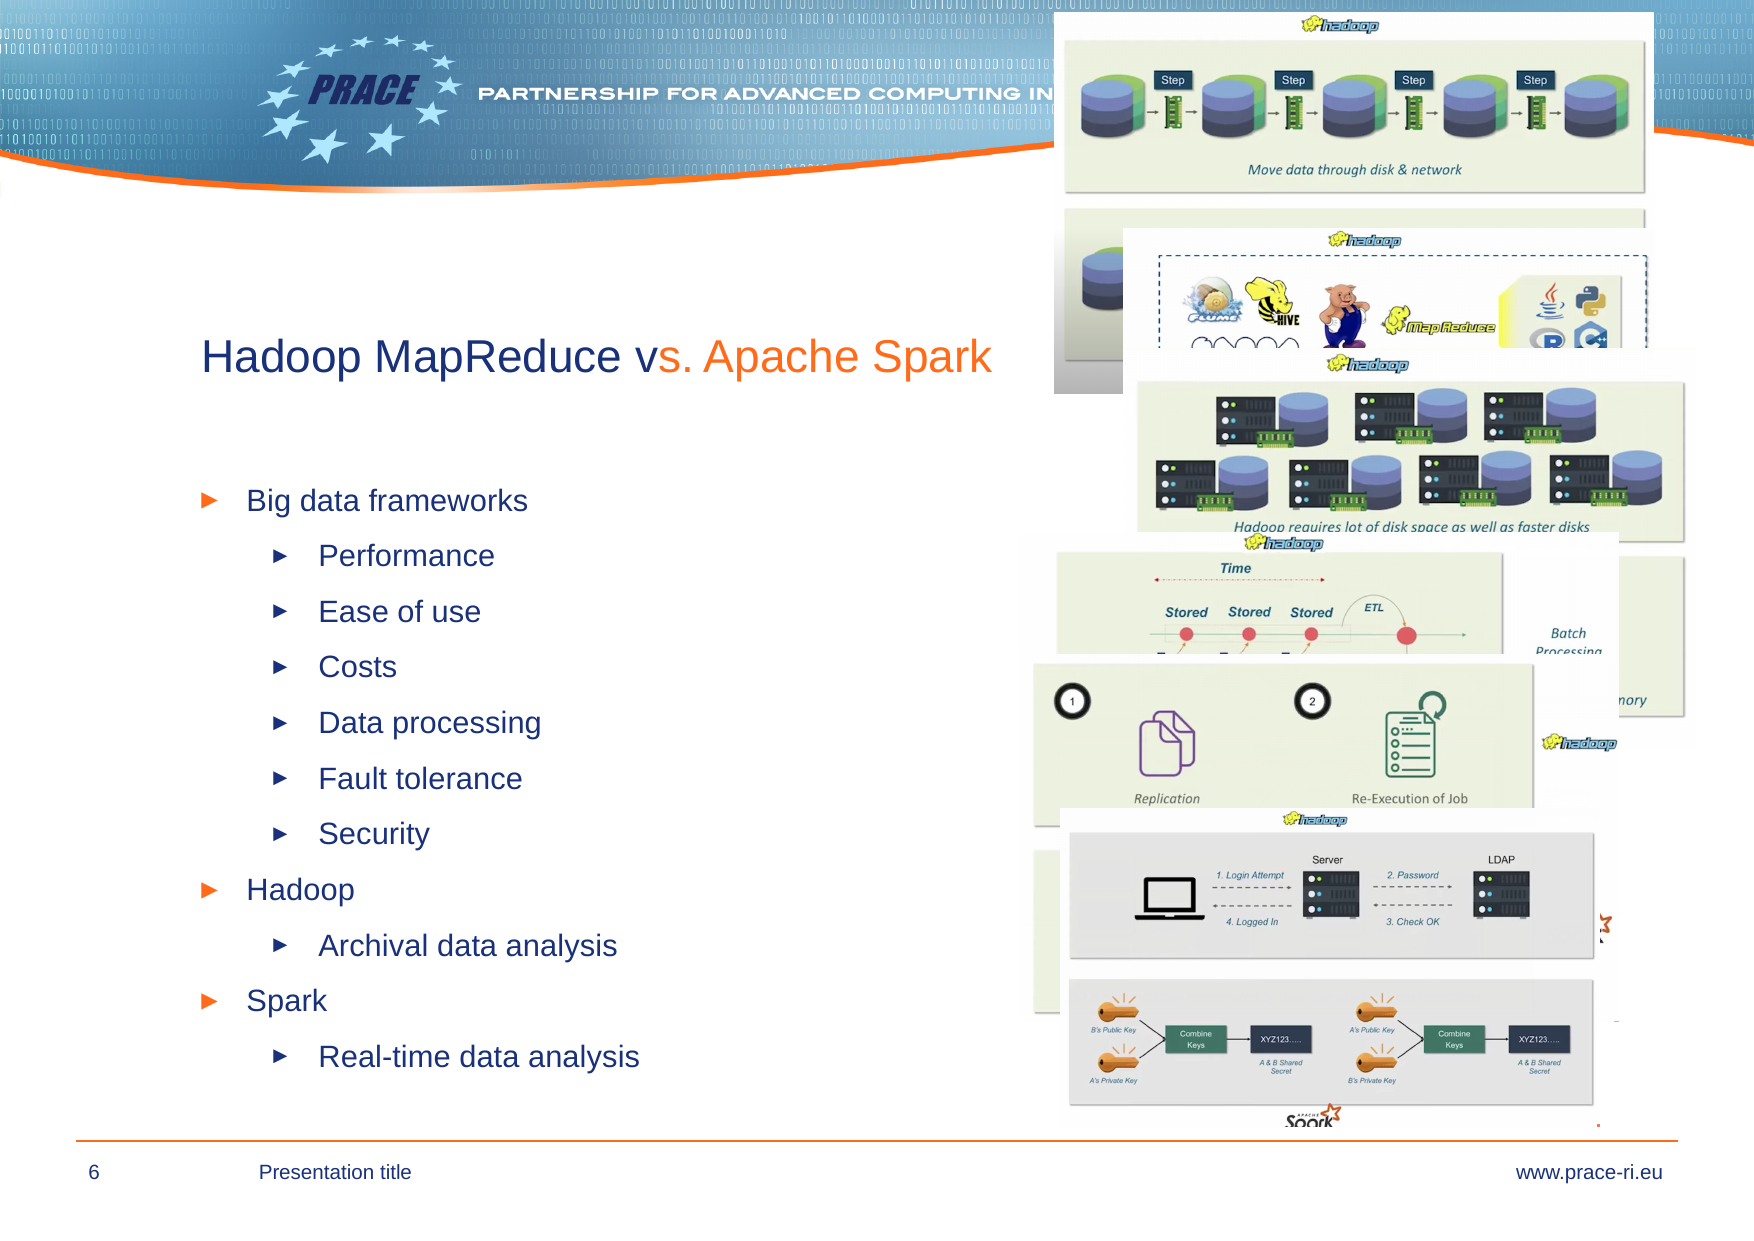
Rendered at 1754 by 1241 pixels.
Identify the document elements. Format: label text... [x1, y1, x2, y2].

list Big data frameworks Performance Ease of use Costs Data processing Fault tolerance Security Hadoop Archival data analysis Spark Real-time data analysis [186, 446, 1117, 1089]
picture [0, 0, 1754, 1127]
title Hadoop MapReduce vs. Apache Spark [186, 250, 1049, 398]
